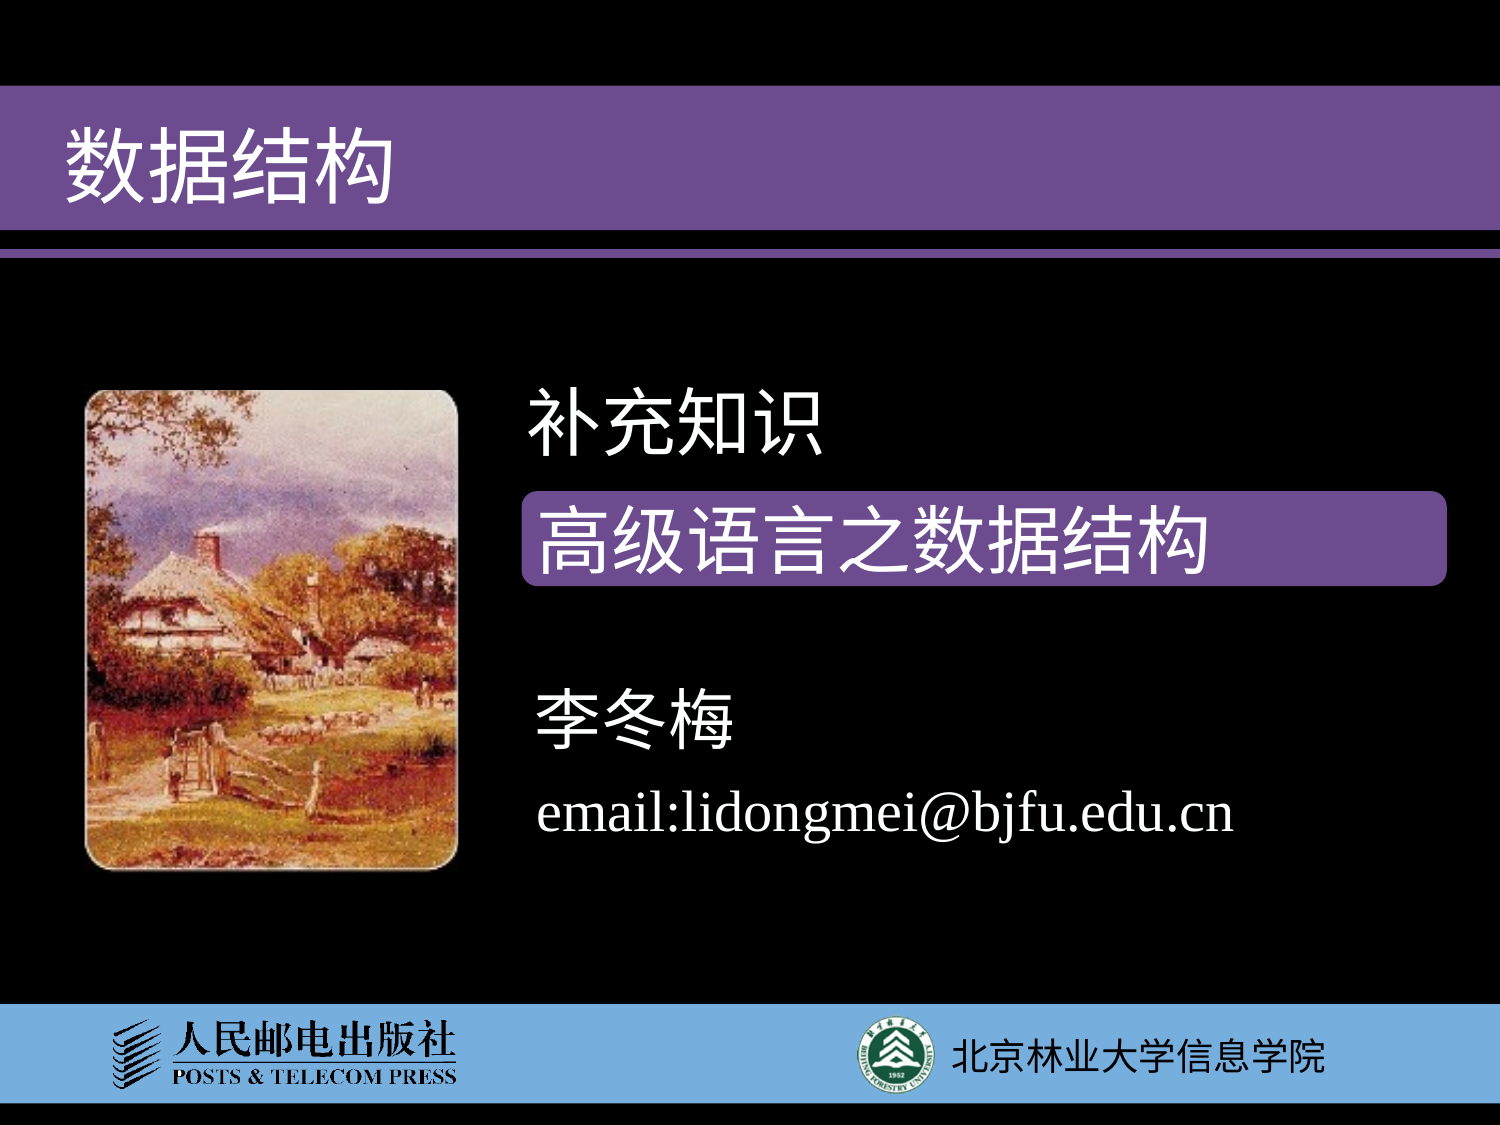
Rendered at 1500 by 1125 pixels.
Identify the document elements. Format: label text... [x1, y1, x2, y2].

text_box [0, 249, 1500, 258]
text_box [0, 1004, 1500, 1104]
text_box 李冬梅 [519, 658, 770, 776]
text_box email:lidongmei@bjfu.edu.cn [521, 766, 1416, 851]
picture [111, 1017, 459, 1090]
text_box 高级语言之数据结构 [521, 480, 1447, 598]
picture [83, 390, 459, 873]
text_box 补充知识 [511, 361, 931, 479]
text_box [0, 85, 1500, 231]
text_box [856, 1015, 1345, 1095]
text_box 数据结构 [49, 105, 1500, 223]
